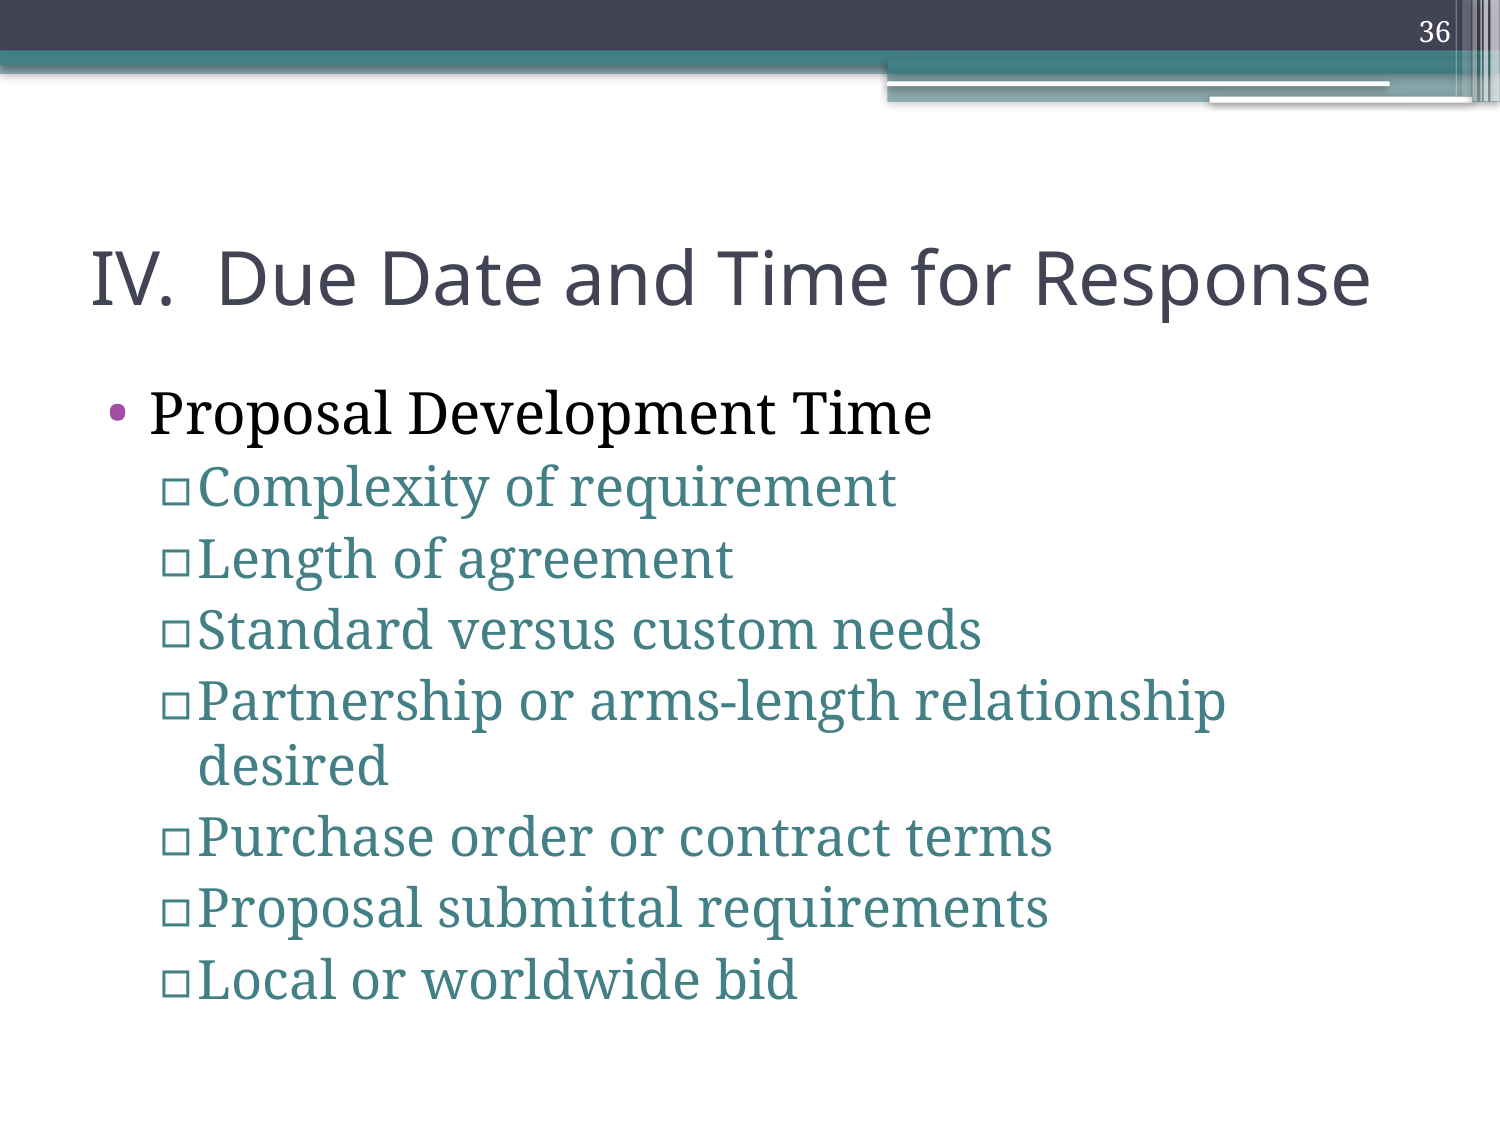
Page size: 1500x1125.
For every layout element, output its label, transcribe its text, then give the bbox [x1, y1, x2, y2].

list Proposal Development Time Complexity of requirement Length of agreement Standard versus custom needs Partnership or arms-length relationship desired Purchase order or contract terms Proposal submittal requirements Local or worldwide bid [74, 368, 1426, 1079]
title IV. Due Date and Time for Response [74, 187, 1426, 363]
slide_number 36 [1340, 0, 1466, 61]
